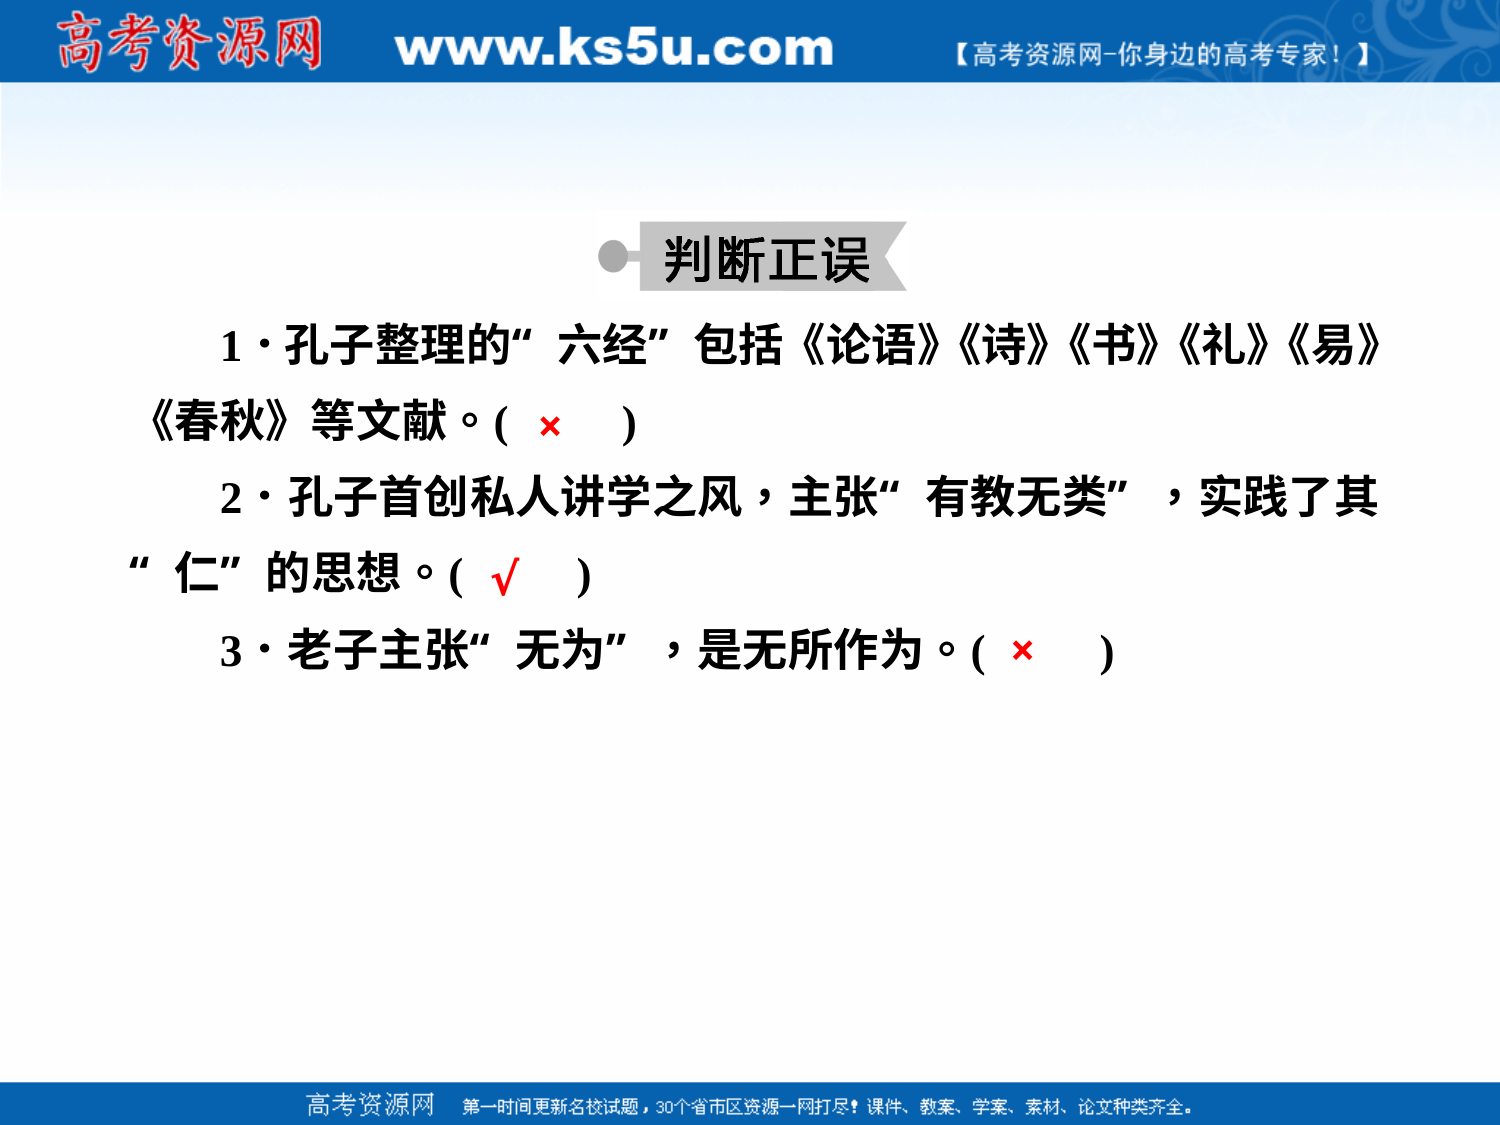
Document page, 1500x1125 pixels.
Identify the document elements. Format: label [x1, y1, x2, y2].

text_box [490, 550, 714, 676]
text_box [1009, 621, 1233, 747]
text_box [129, 197, 1382, 1009]
picture [0, 0, 1500, 1125]
text_box [537, 397, 761, 523]
